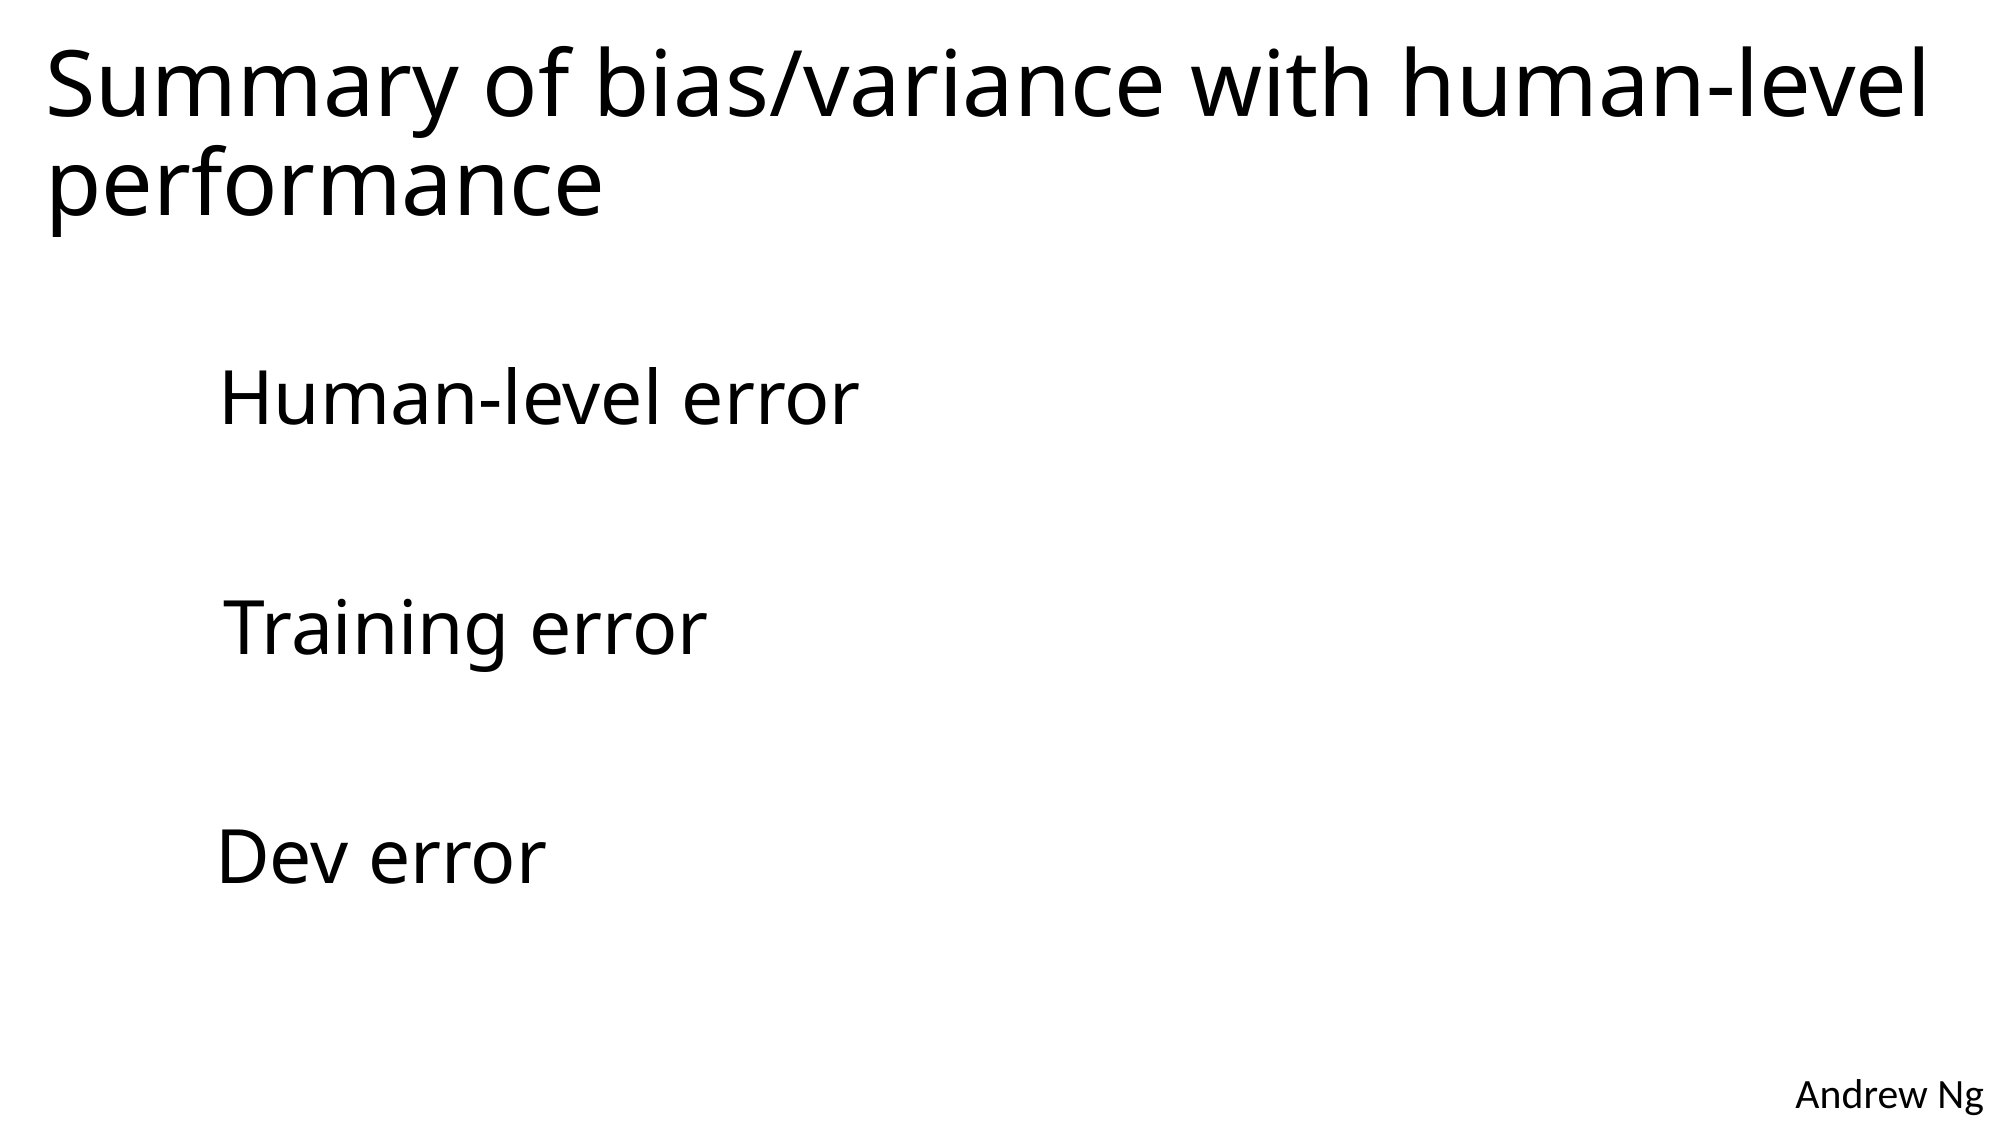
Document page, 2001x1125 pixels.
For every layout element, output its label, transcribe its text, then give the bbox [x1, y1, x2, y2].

title Summary of bias/variance with human-level performance [30, 29, 2000, 248]
text_box Human-level error [203, 341, 877, 447]
text_box Training error [208, 571, 725, 677]
text_box Dev error [200, 801, 563, 907]
